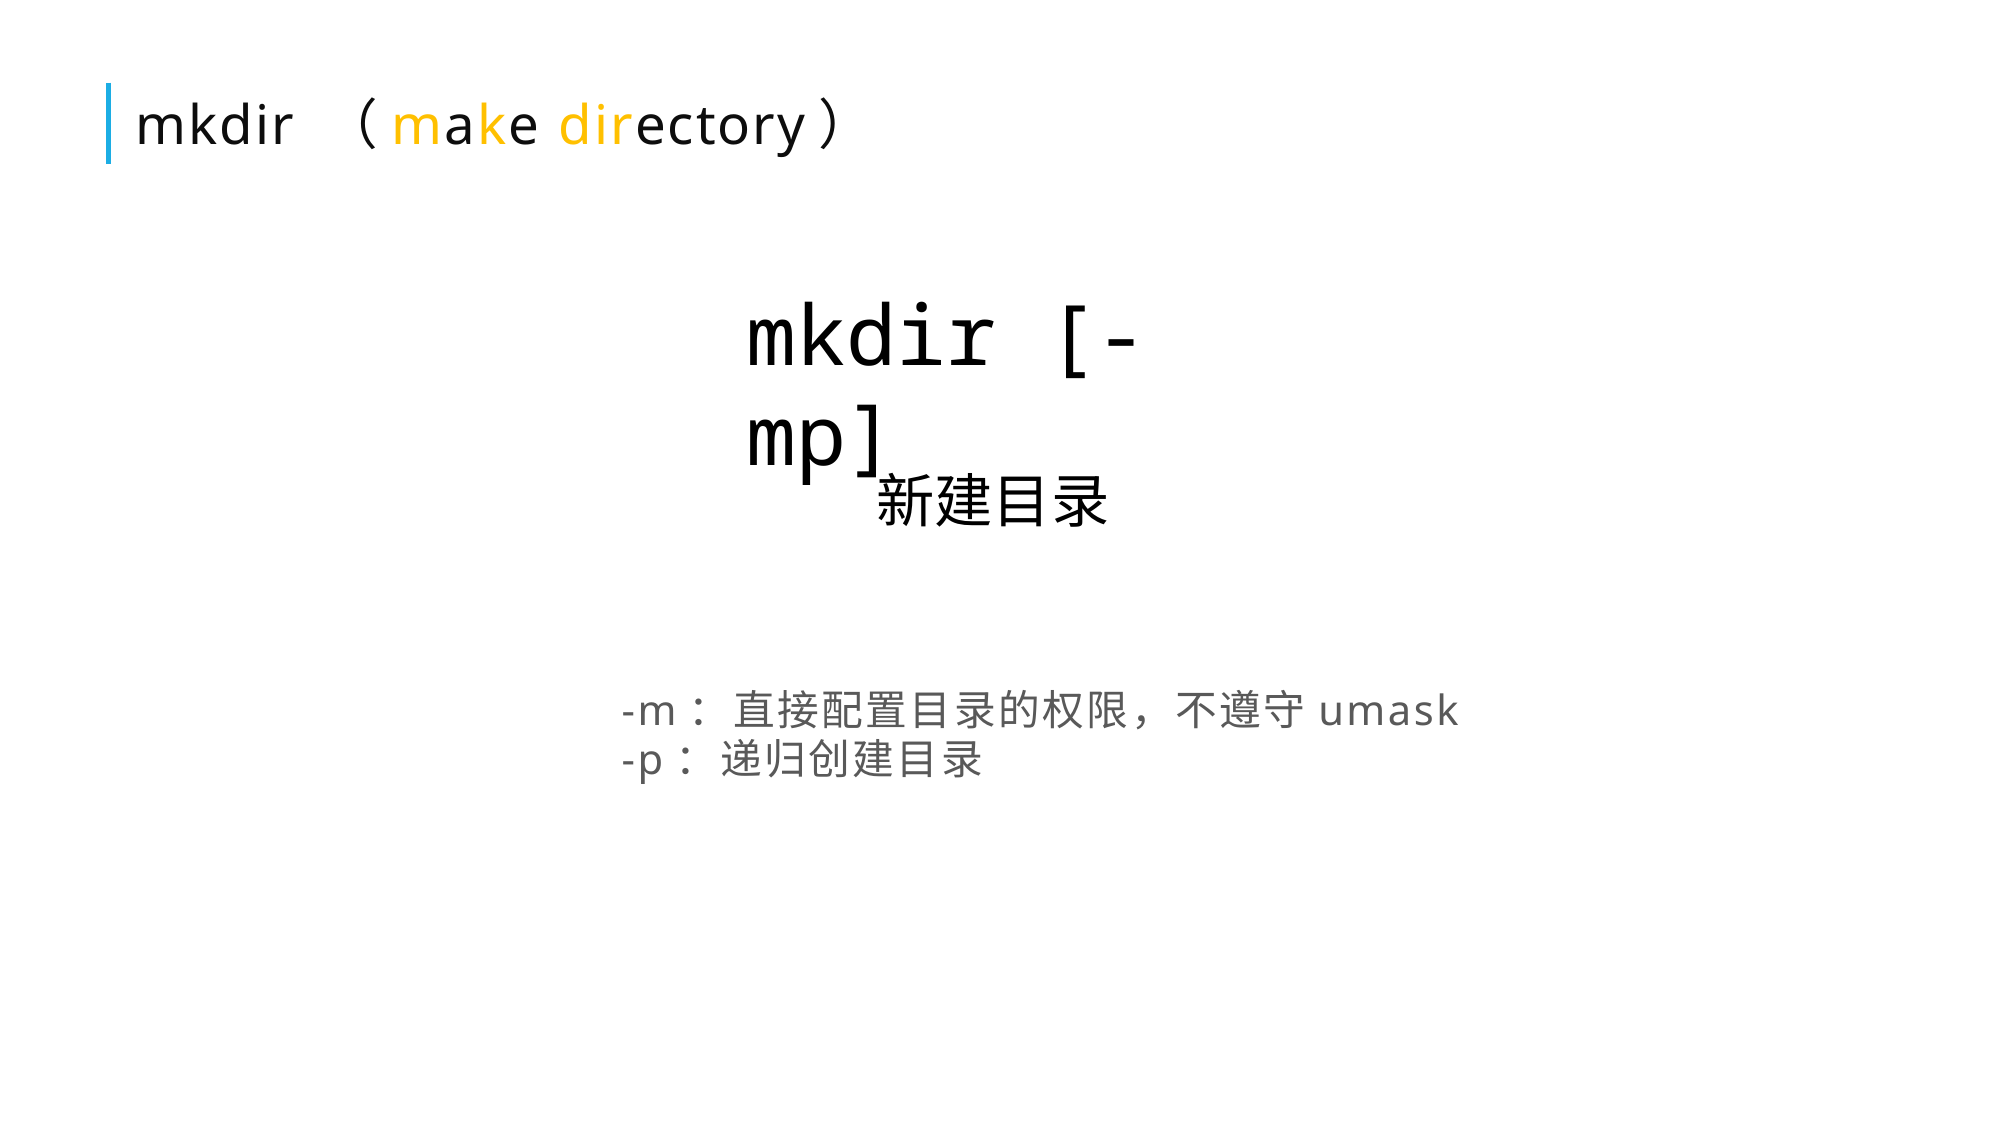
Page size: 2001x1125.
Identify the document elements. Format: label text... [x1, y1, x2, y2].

title mkdir （make directory） [120, 77, 1010, 180]
text_box mkdir [-mp] [731, 274, 1289, 490]
text_box 新建目录 [861, 456, 1159, 542]
text_box -m：直接配置目录的权限，不遵守umask -p：递归创建目录 [606, 675, 1476, 791]
